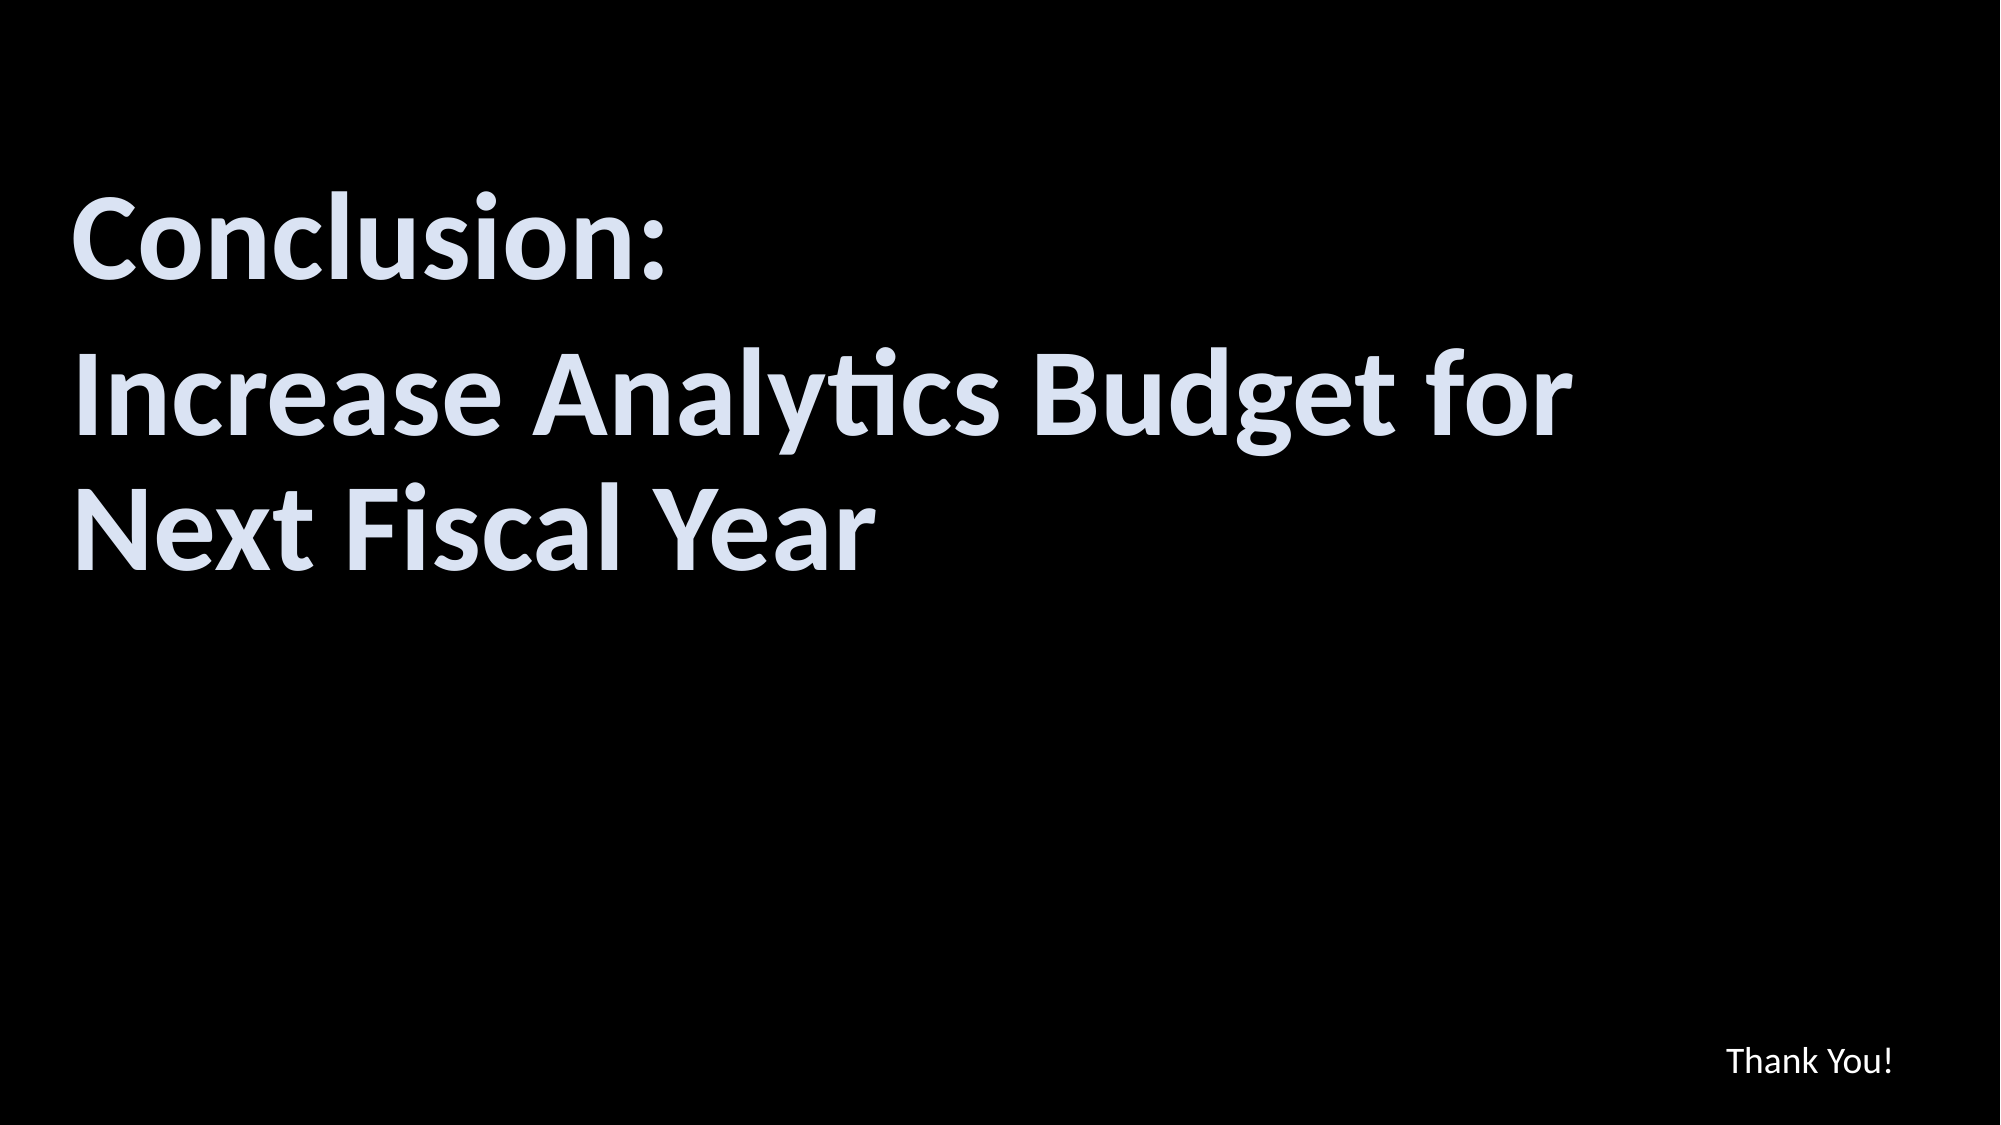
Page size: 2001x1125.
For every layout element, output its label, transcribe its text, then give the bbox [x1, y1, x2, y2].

list Conclusion: Increase Analytics Budget for Next Fiscal Year [56, 96, 1784, 764]
text_box Thank You! [1711, 1028, 1962, 1089]
